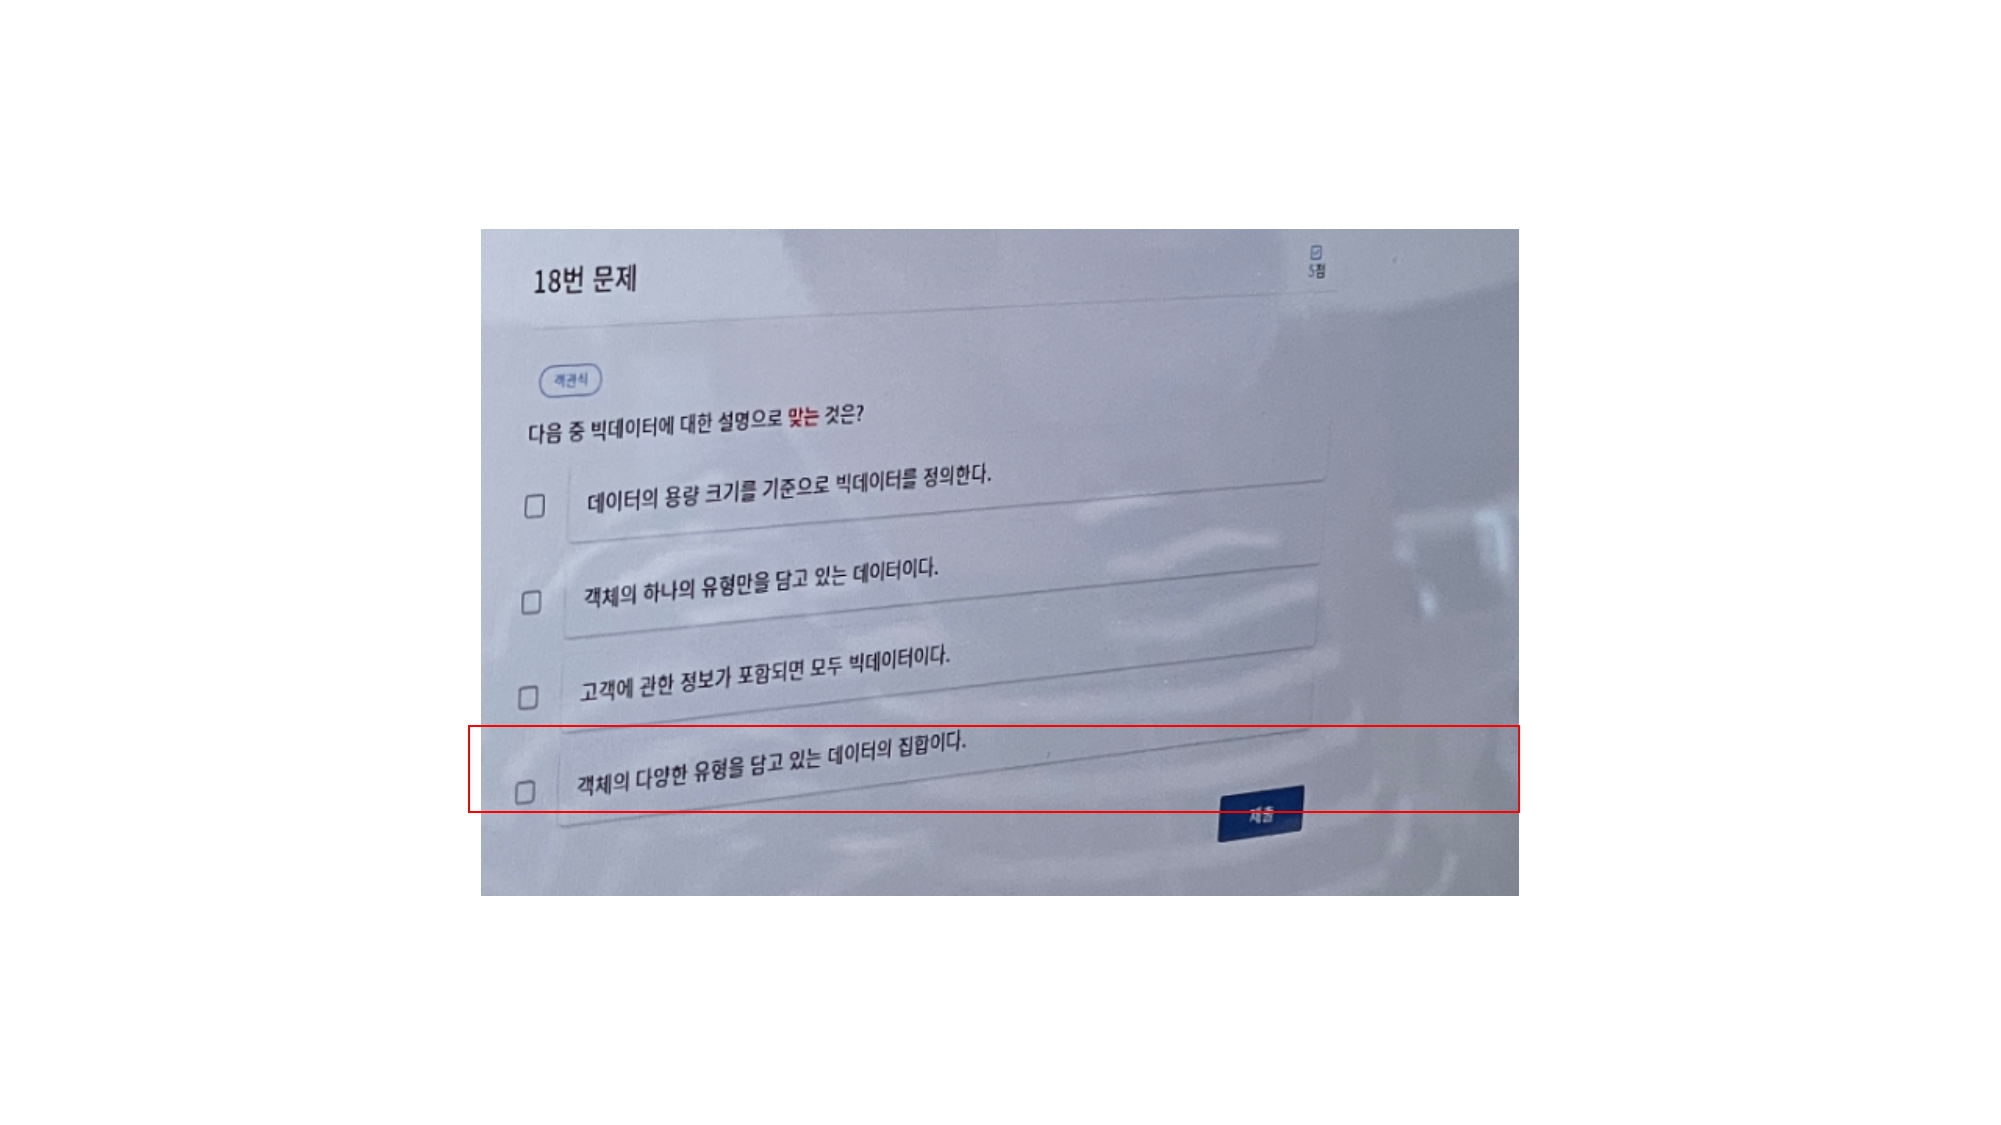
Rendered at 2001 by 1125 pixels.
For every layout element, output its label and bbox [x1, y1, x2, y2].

picture [481, 229, 1519, 896]
text_box [468, 725, 481, 813]
